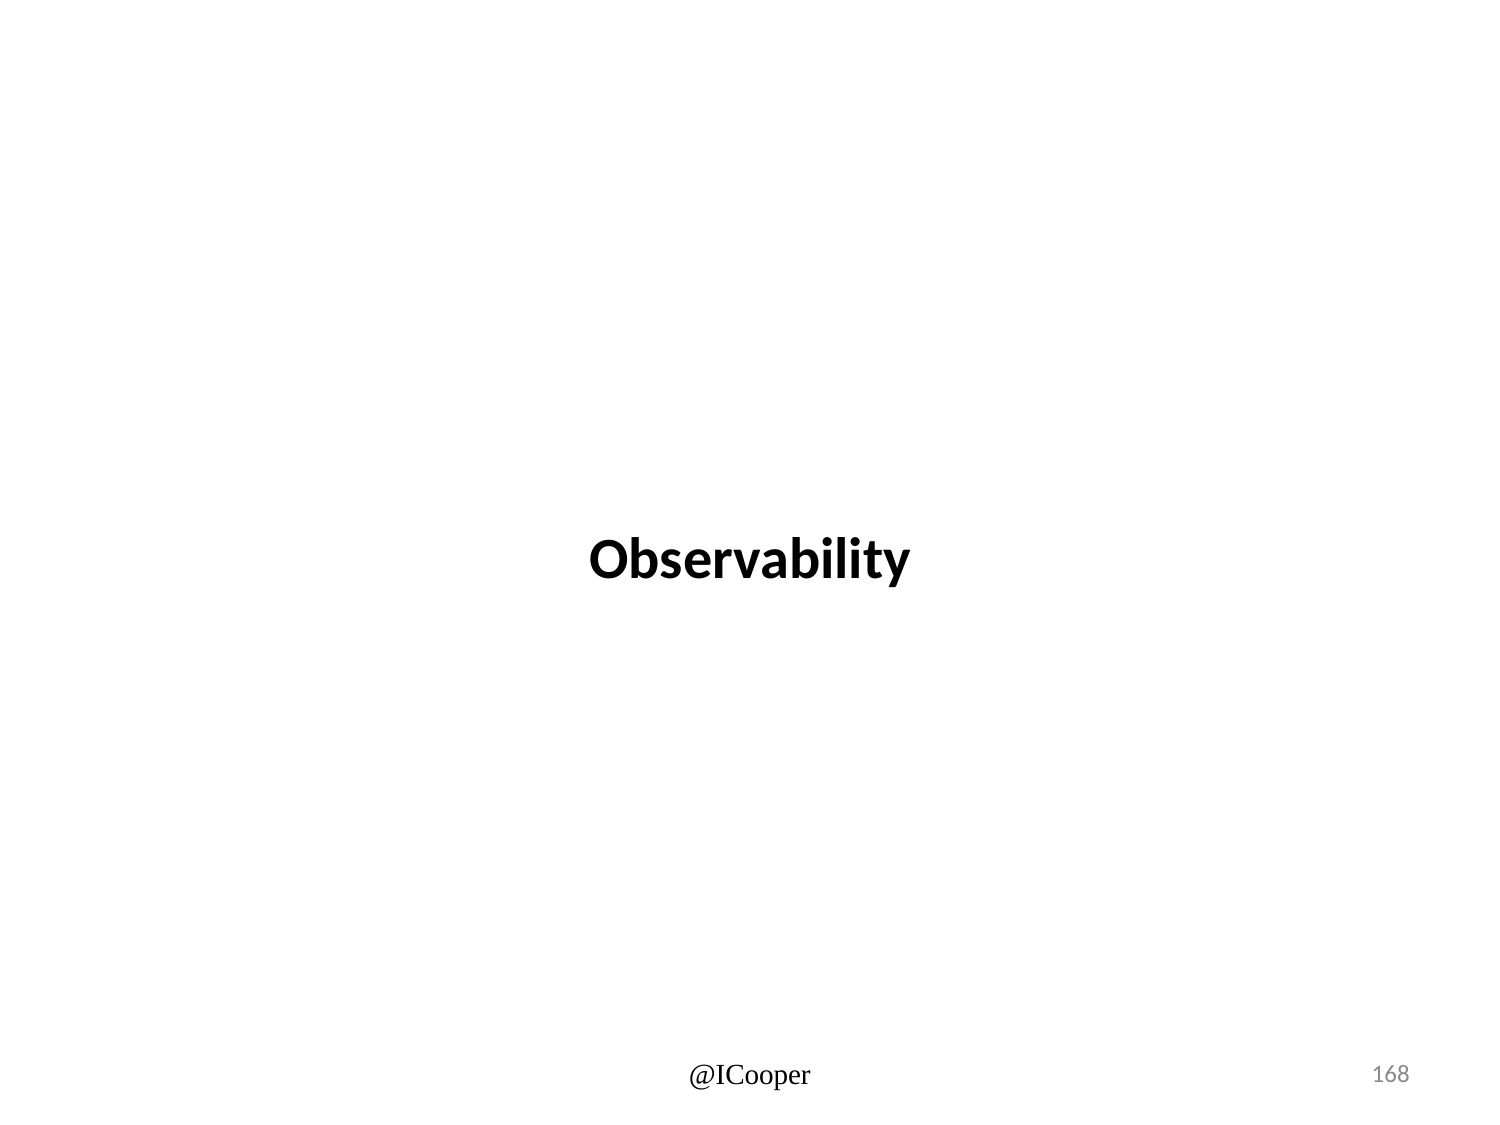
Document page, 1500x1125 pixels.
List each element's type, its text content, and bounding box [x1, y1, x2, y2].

footer @ICooper [512, 1042, 988, 1103]
text_box Observability [567, 520, 933, 605]
slide_number 168 [1074, 1042, 1425, 1103]
